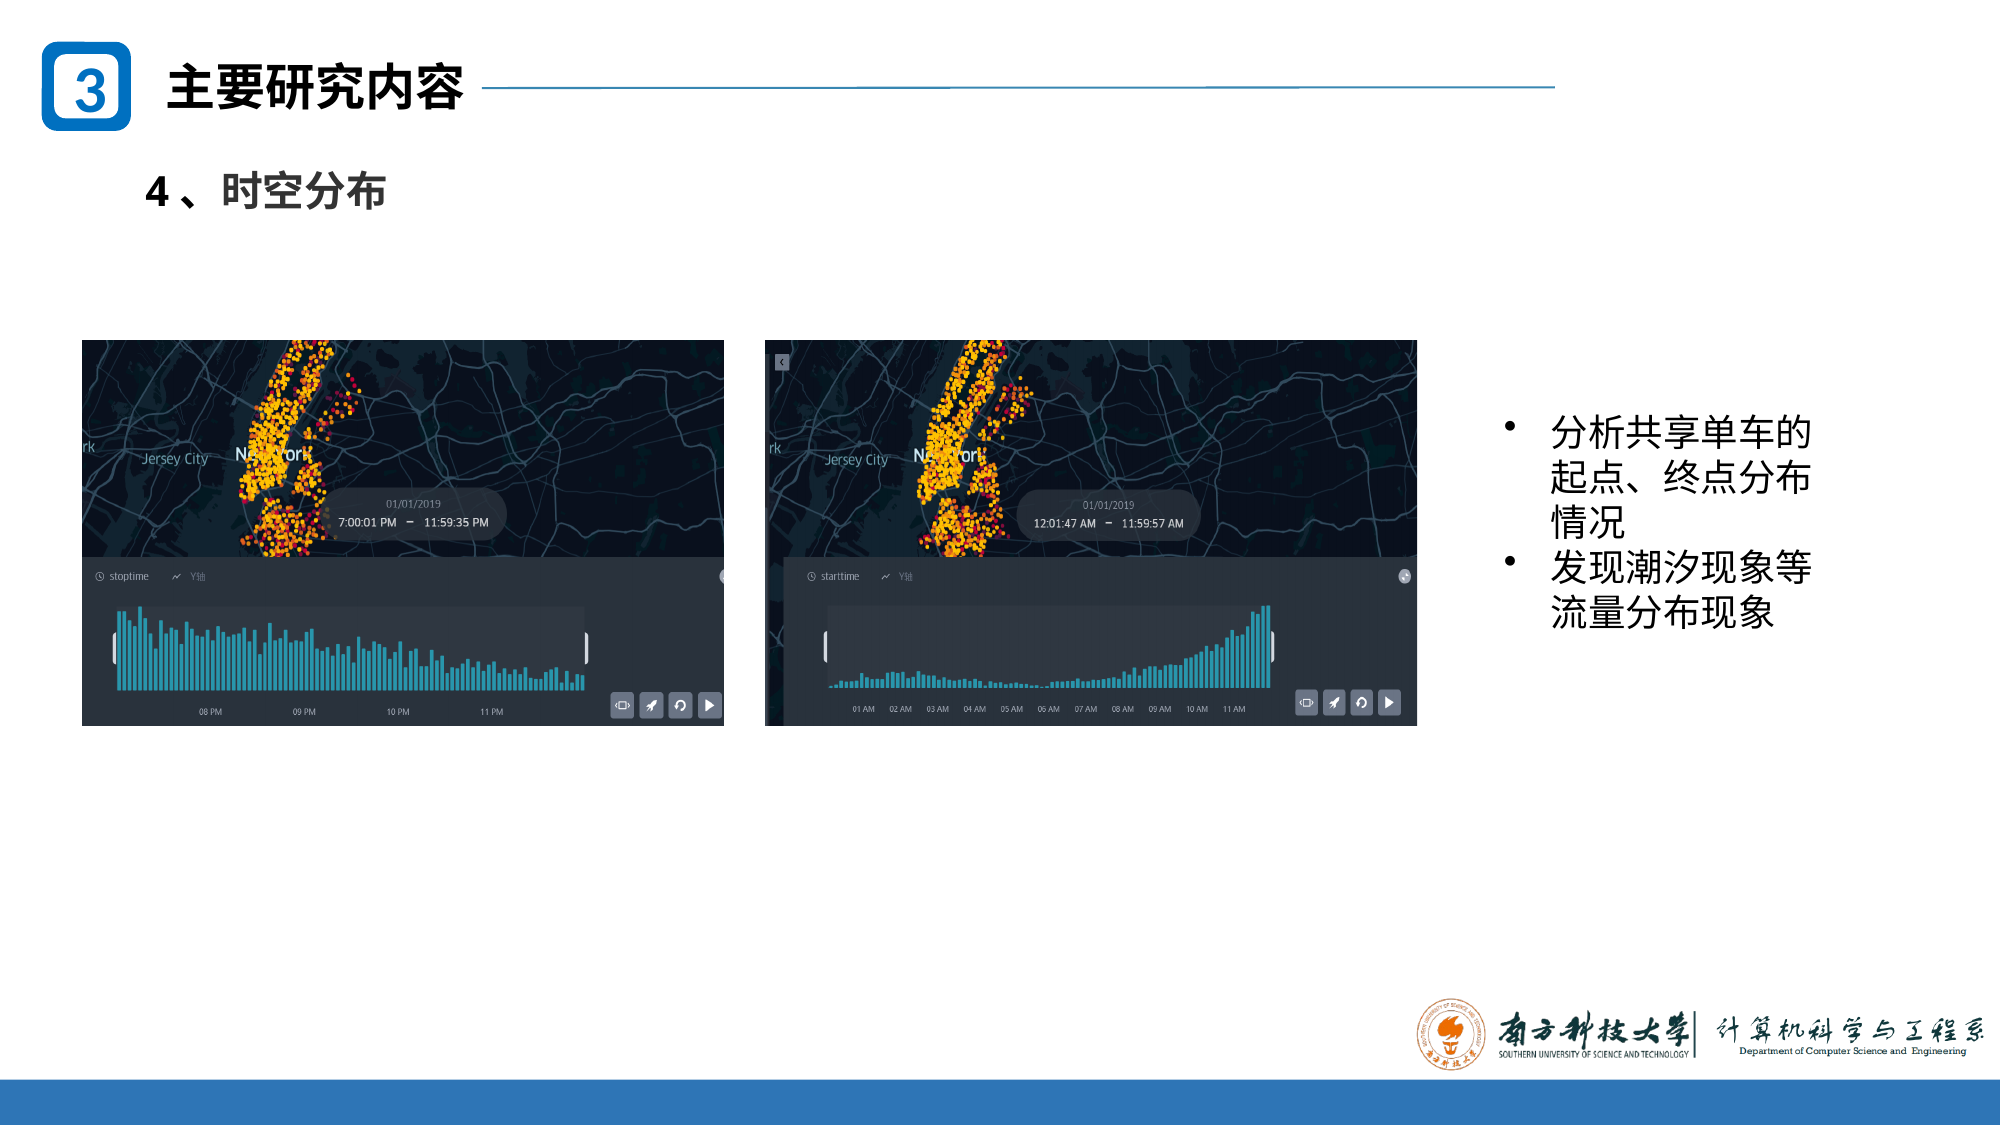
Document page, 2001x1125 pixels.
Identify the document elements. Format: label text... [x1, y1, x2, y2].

picture [82, 340, 724, 726]
picture [765, 340, 1418, 726]
picture [1399, 980, 2000, 1079]
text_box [42, 42, 481, 130]
text_box 4、时空分布 [130, 156, 1706, 250]
text_box 分析共享单车的起点、终点分布情况 发现潮汐现象等流量分布现象 [1488, 401, 1832, 668]
